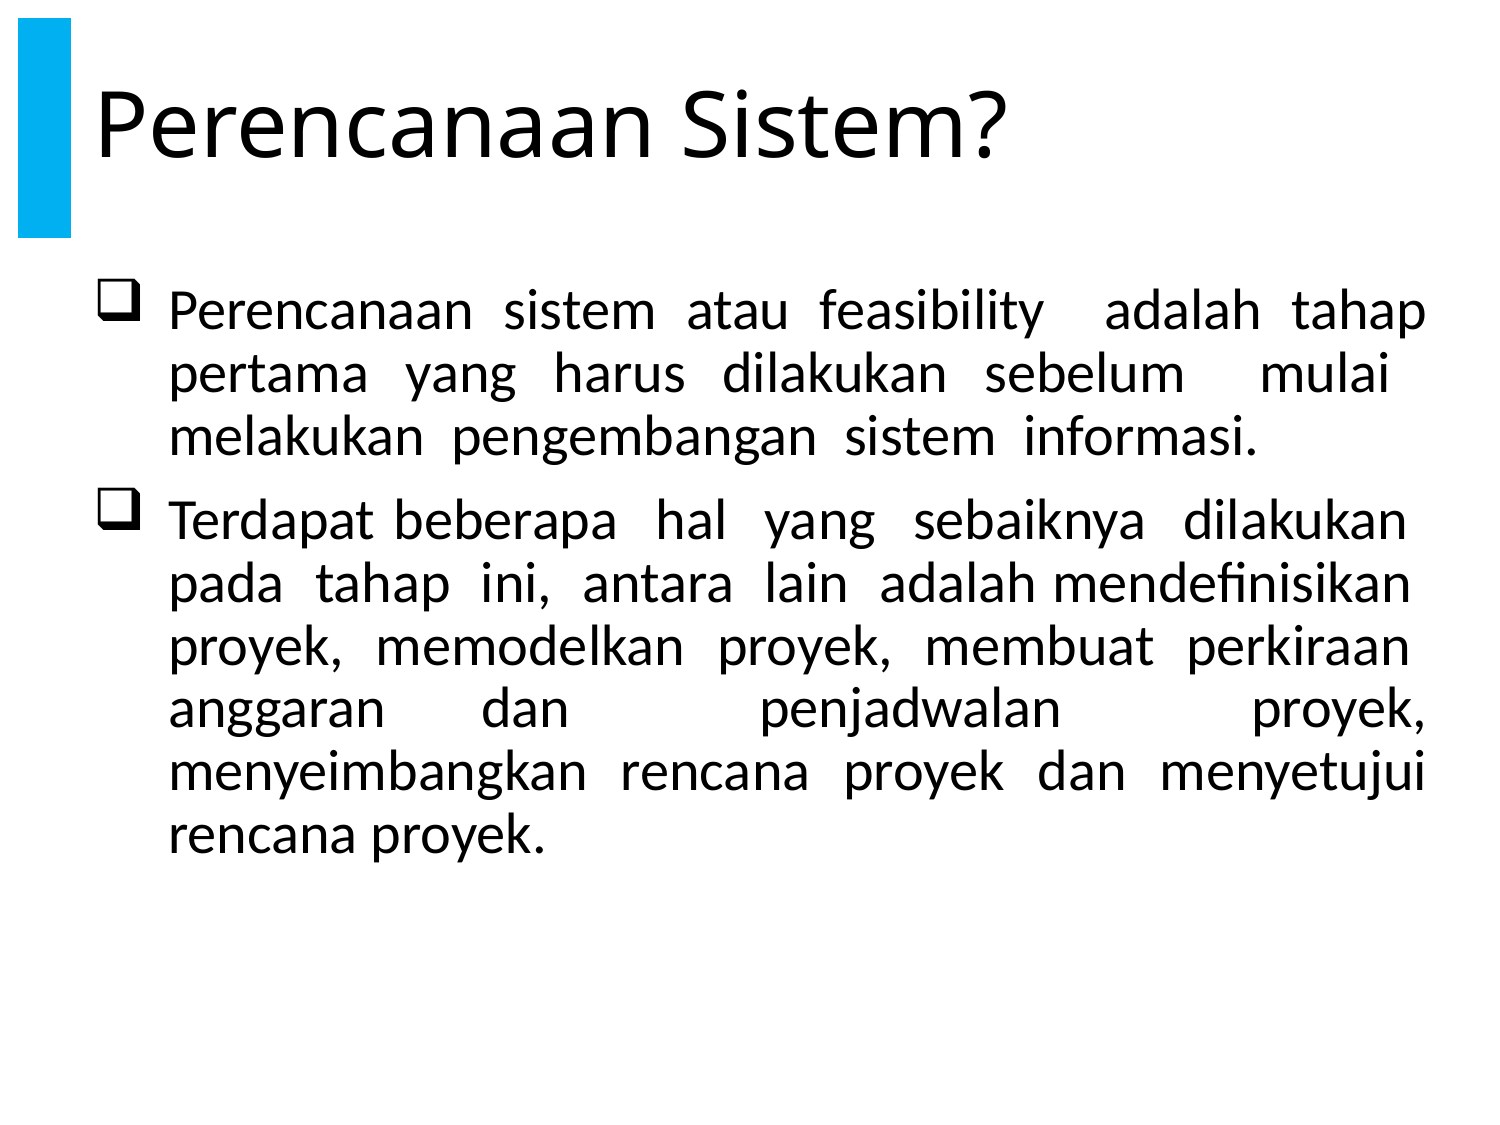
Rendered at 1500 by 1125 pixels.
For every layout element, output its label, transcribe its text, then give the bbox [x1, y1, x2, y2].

title Perencanaan Sistem? [78, 19, 1443, 237]
list Perencanaan sistem atau feasibility adalah tahap pertama yang harus dilakukan sebelum mulai melakukan pengembangan sistem informasi. Terdapat beberapa hal yang sebaiknya dilakukan pada tahap ini, antara lain adalah mendefinisikan proyek, memodelkan proyek, membuat perkiraan anggaran dan penjadwalan proyek, menyeimbangkan rencana proyek dan menyetujui rencana proyek. [78, 272, 1443, 1070]
